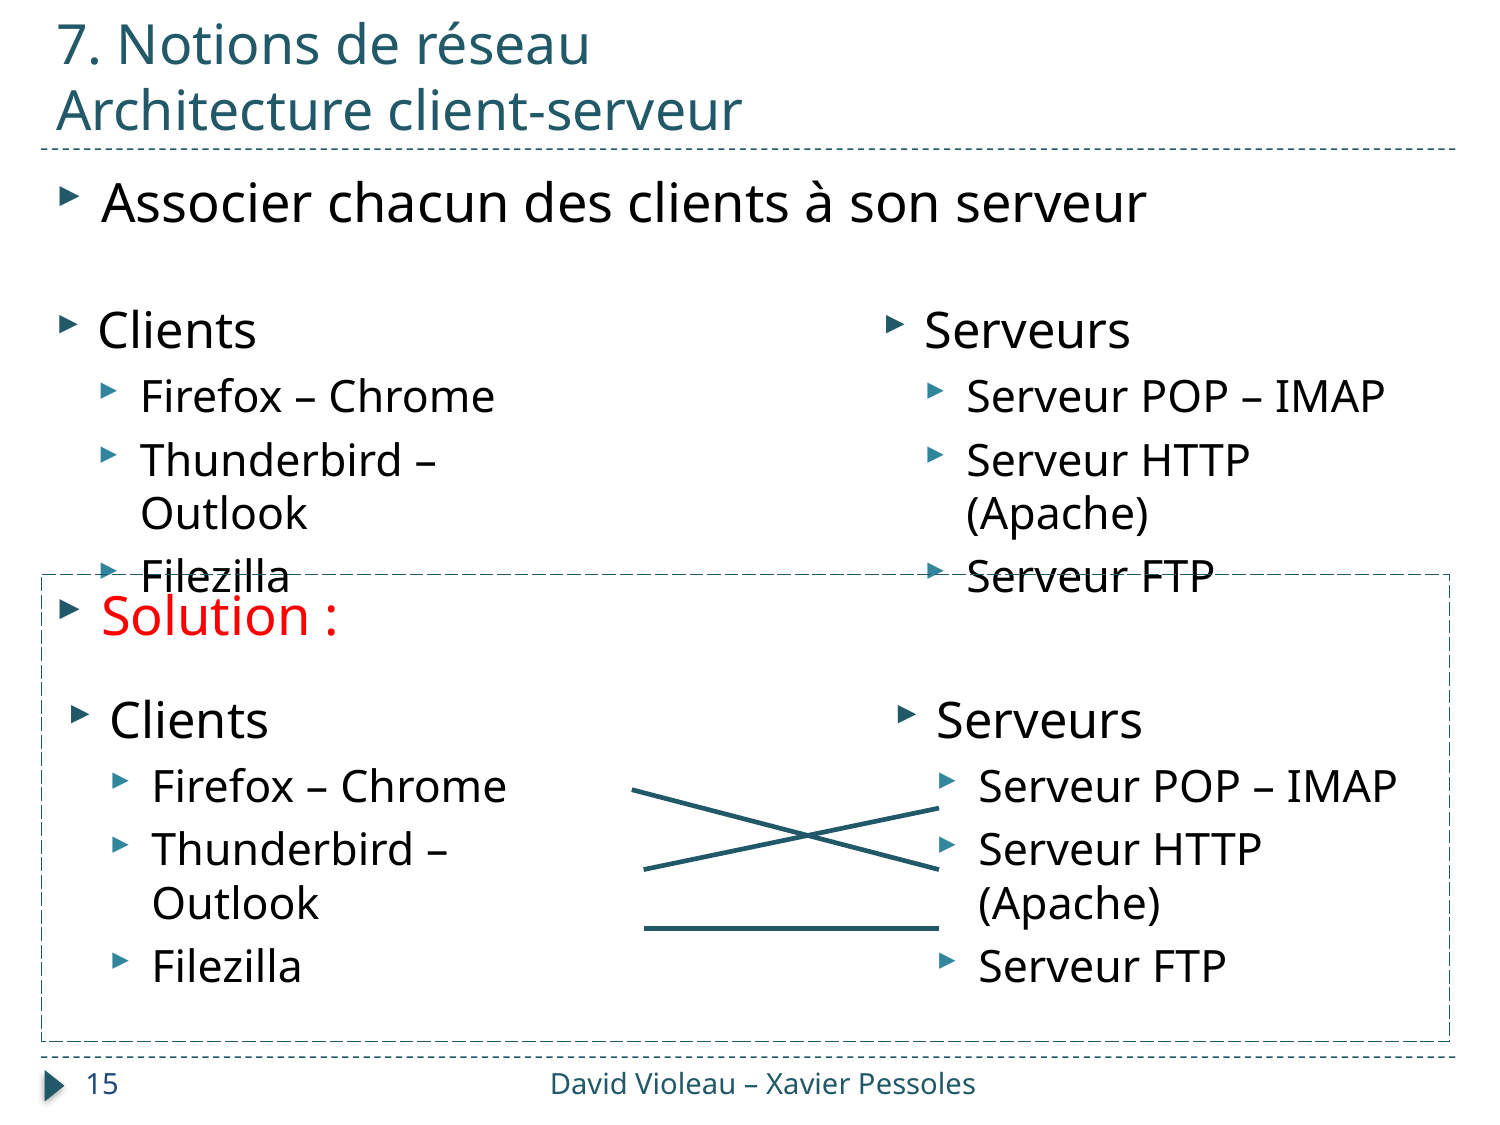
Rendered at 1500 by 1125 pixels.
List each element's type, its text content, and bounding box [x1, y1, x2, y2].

text_box Clients Firefox – Chrome Thunderbird – Outlook Filezilla [41, 290, 632, 574]
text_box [643, 807, 940, 870]
text_box Clients Firefox – Chrome Thunderbird – Outlook Filezilla [53, 680, 644, 1000]
text_box Serveurs Serveur POP – IMAP Serveur HTTP (Apache) Serveur FTP [879, 680, 1471, 1000]
footer David Violeau – Xavier Pessoles [475, 1057, 1051, 1118]
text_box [631, 789, 940, 870]
list Associer chacun des clients à son serveur [41, 160, 1459, 244]
text_box Serveurs Serveur POP – IMAP Serveur HTTP (Apache) Serveur FTP [868, 290, 1459, 610]
slide_number 15 [70, 1057, 396, 1118]
text_box Solution : [41, 574, 1450, 1042]
title 7. Notions de réseau Architecture client-serveur [41, 0, 1459, 149]
